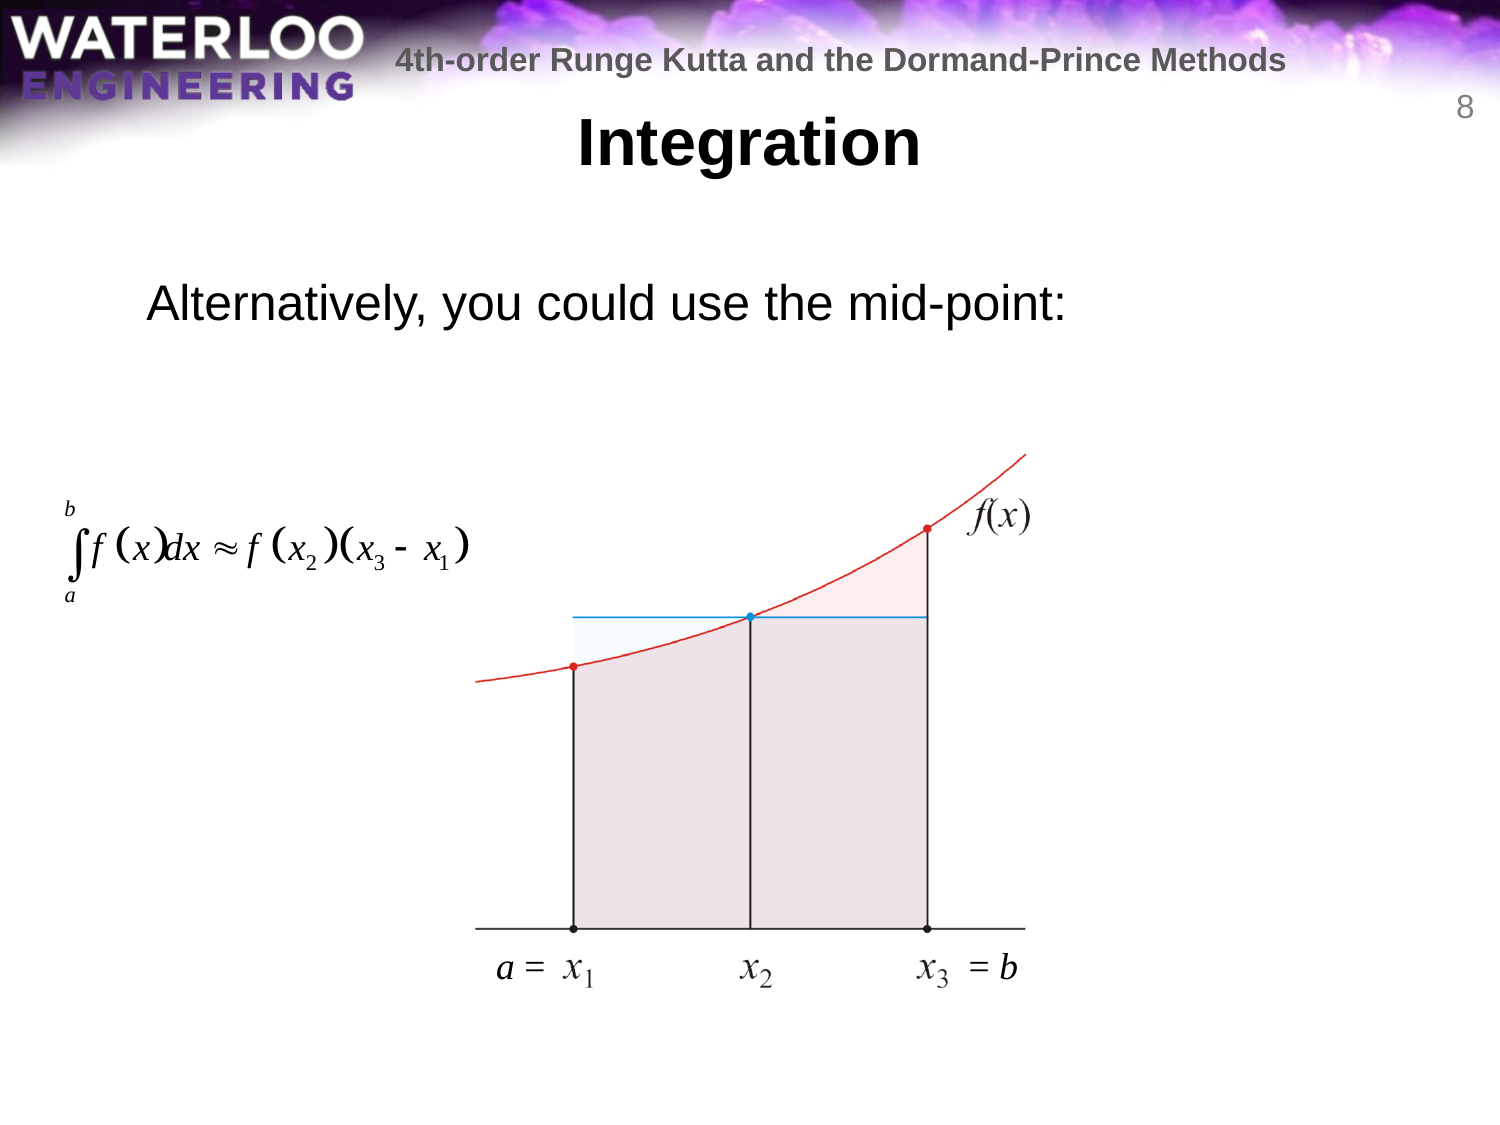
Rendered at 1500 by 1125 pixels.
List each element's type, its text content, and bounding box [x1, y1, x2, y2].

footer 4th-order Runge Kutta and the Dormand-Prince Methods [324, 31, 1303, 74]
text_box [55, 492, 473, 613]
slide_number 8 [1360, 73, 1490, 134]
list Alternatively, you could use the mid-point: [74, 262, 1426, 1020]
picture [0, 0, 1500, 1125]
title Integration [74, 44, 1426, 233]
